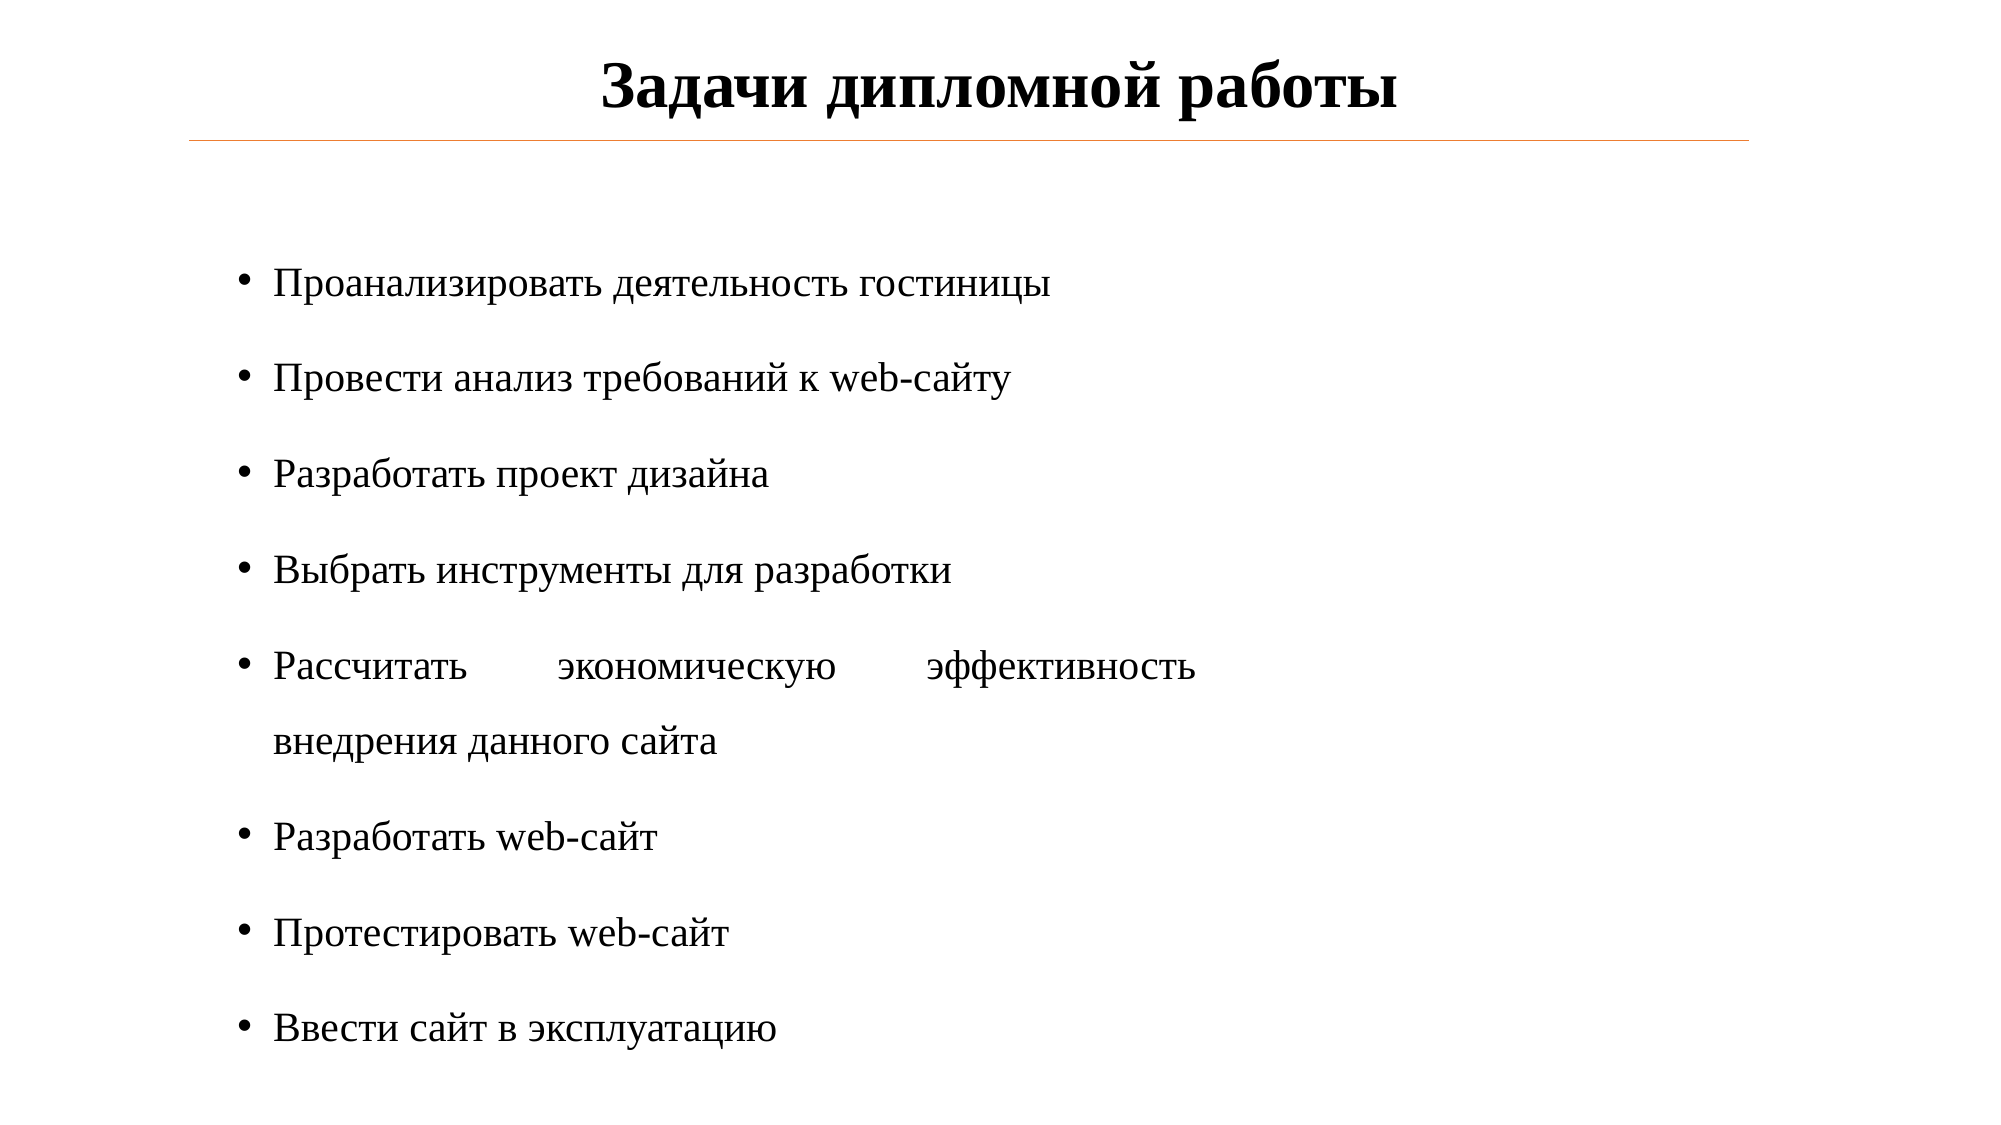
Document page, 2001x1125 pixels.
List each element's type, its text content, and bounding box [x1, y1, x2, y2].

title Задачи дипломной работы [137, 0, 1863, 173]
text_box Проанализировать деятельность гостиницы Провести анализ требований к web-сайту Разработать проект дизайна Выбрать инструменты для разработки Рассчитать экономическую эффективность внедрения данного сайта Разработать web-сайт Протестировать web-сайт Ввести сайт в эксплуатацию [220, 221, 1212, 1045]
